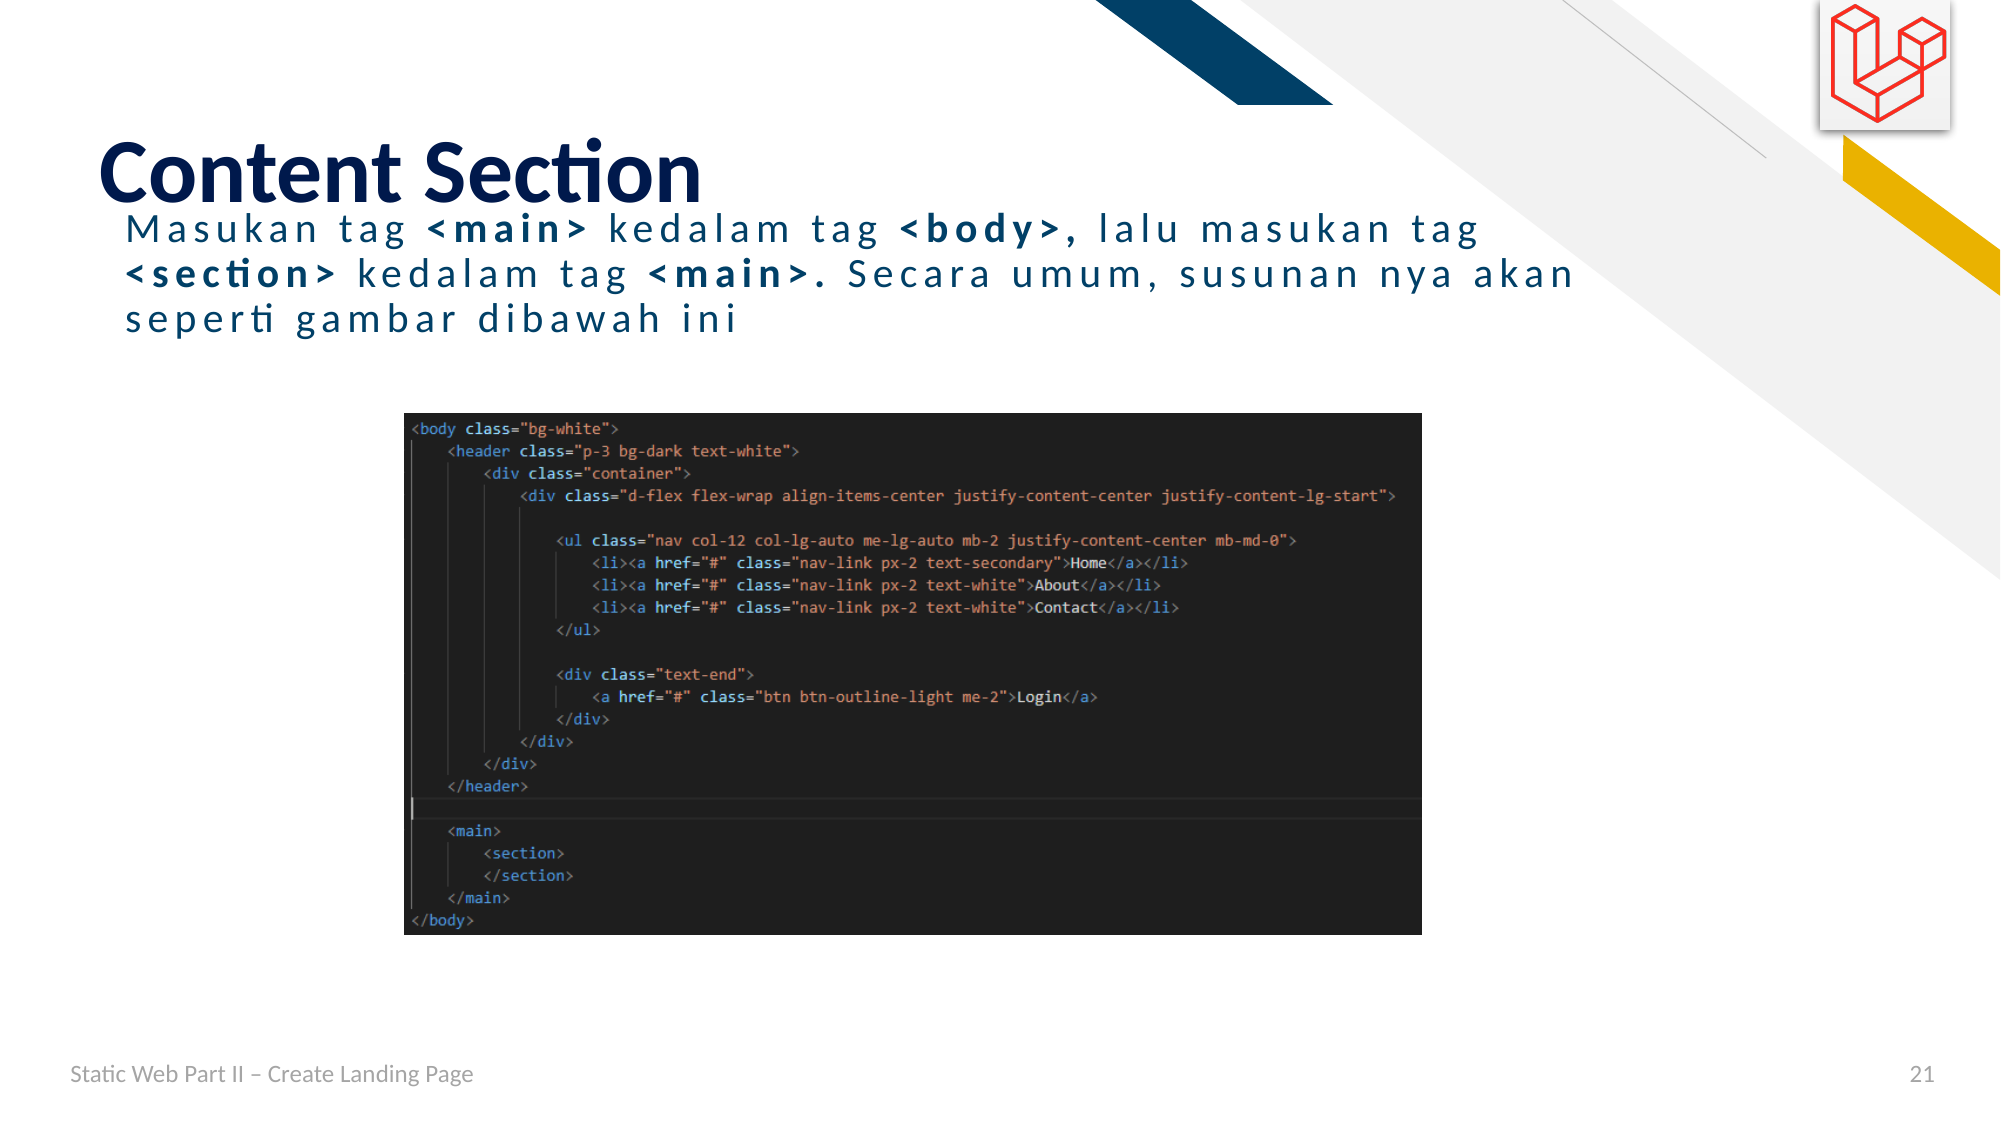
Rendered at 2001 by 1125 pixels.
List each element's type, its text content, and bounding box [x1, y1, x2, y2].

footer Static Web Part II – Create Landing Page [55, 1042, 731, 1103]
text_box [1820, 0, 1950, 130]
picture [1831, 4, 1947, 125]
slide_number 21 [1828, 1042, 1950, 1103]
title Content Section [85, 34, 1453, 223]
text_box Masukan tag <main> kedalam tag <body>, lalu masukan tag <section> kedalam tag <main>. Secara umum, susunan nya akan seperti gambar dibawah ini [110, 199, 1669, 382]
picture [404, 413, 1422, 935]
